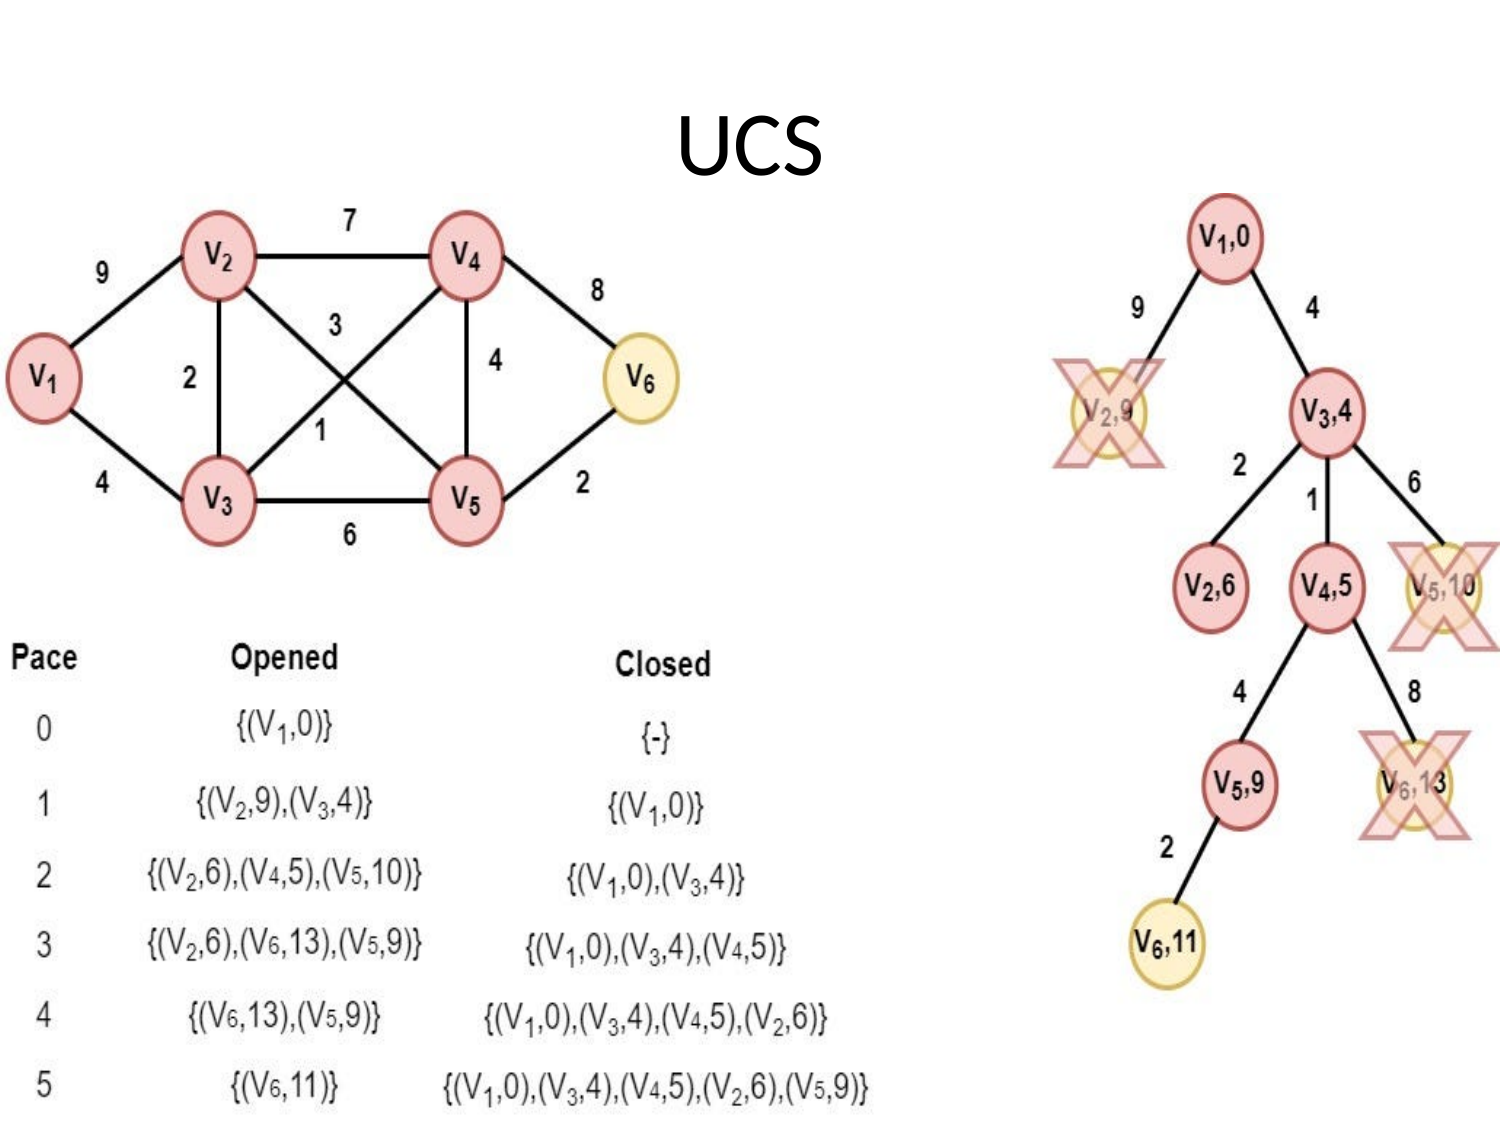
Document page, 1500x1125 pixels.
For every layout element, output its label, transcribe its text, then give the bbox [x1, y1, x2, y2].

picture [0, 192, 1500, 1125]
title UCS [75, 45, 1425, 191]
